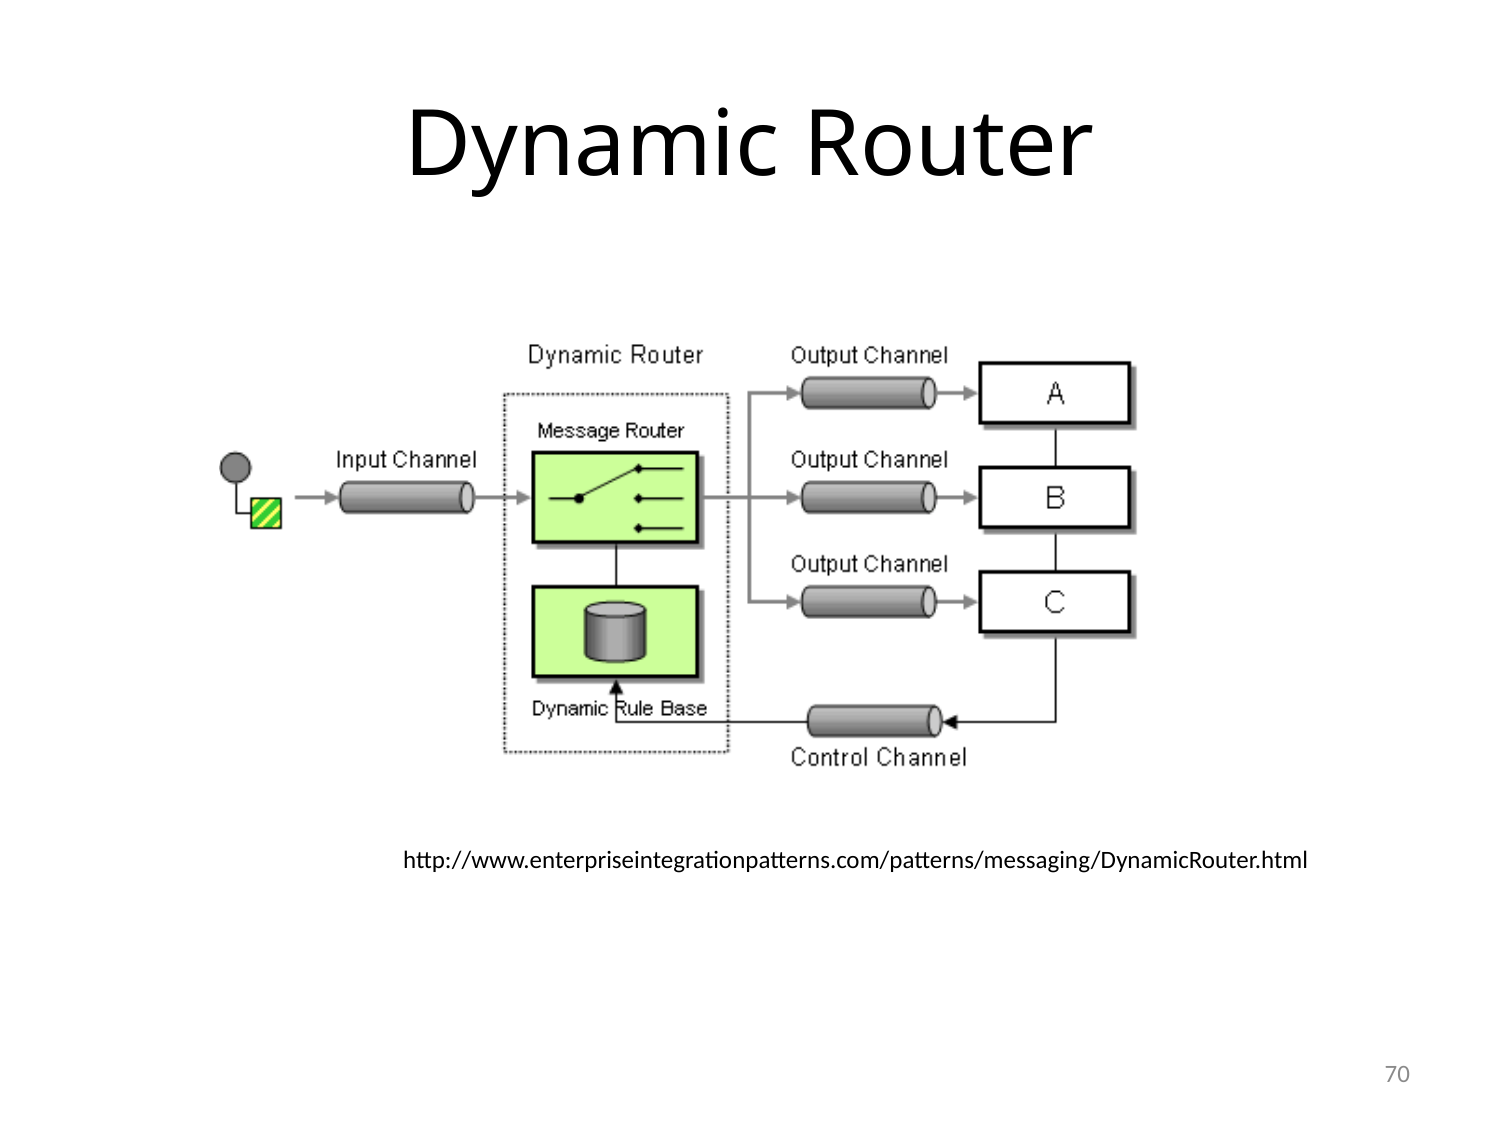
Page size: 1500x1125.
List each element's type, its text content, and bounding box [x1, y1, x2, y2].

picture [219, 330, 1140, 784]
slide_number 70 [1074, 1042, 1425, 1103]
text_box http://www.enterpriseintegrationpatterns.com/patterns/messaging/DynamicRouter.html [388, 835, 1349, 881]
title Dynamic Router [75, 45, 1425, 233]
